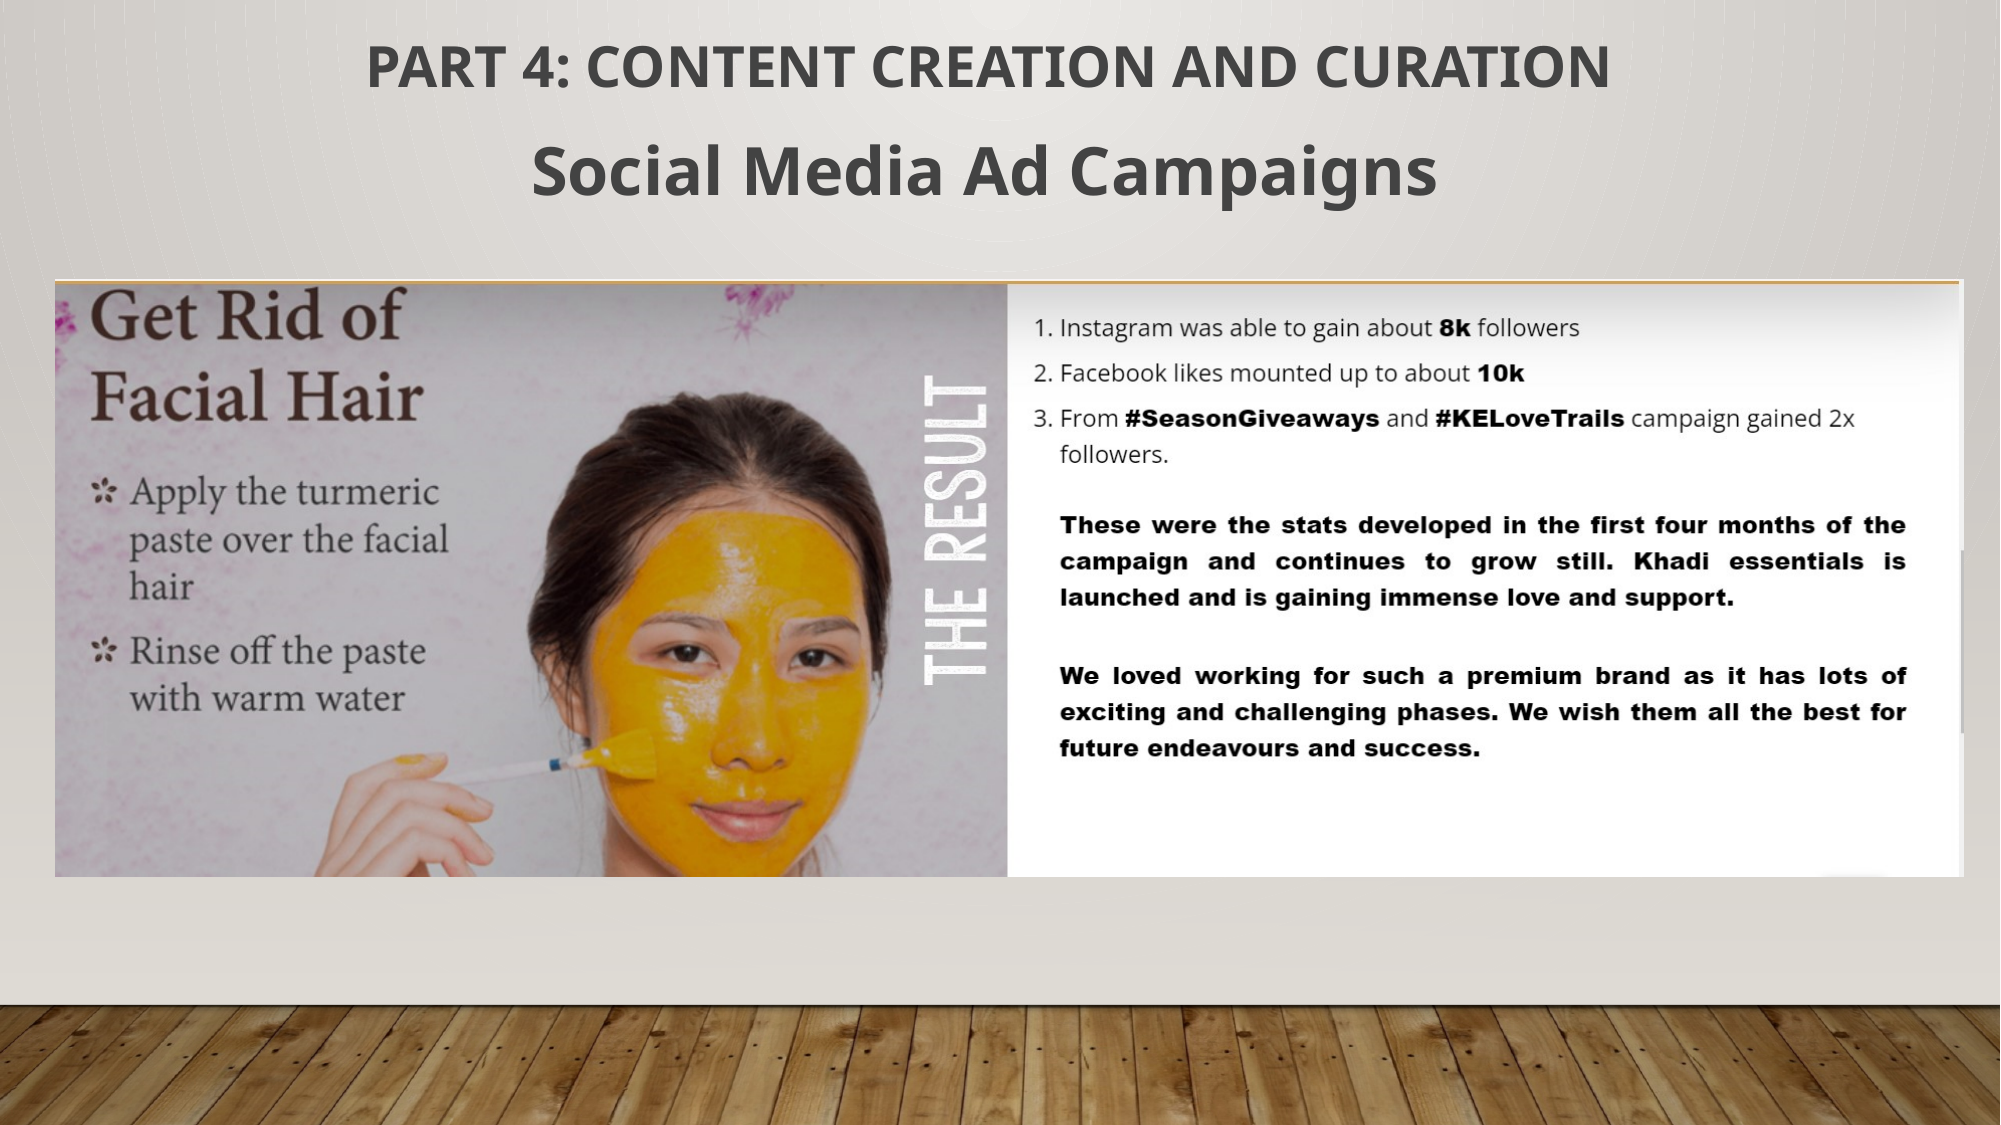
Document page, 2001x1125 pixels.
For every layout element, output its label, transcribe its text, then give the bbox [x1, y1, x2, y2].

picture [0, 1005, 2000, 1125]
picture [54, 278, 1964, 878]
list Social Media Ad Campaigns [118, 105, 2000, 237]
title Part 4: Content Creation and Curation [350, 31, 1797, 105]
